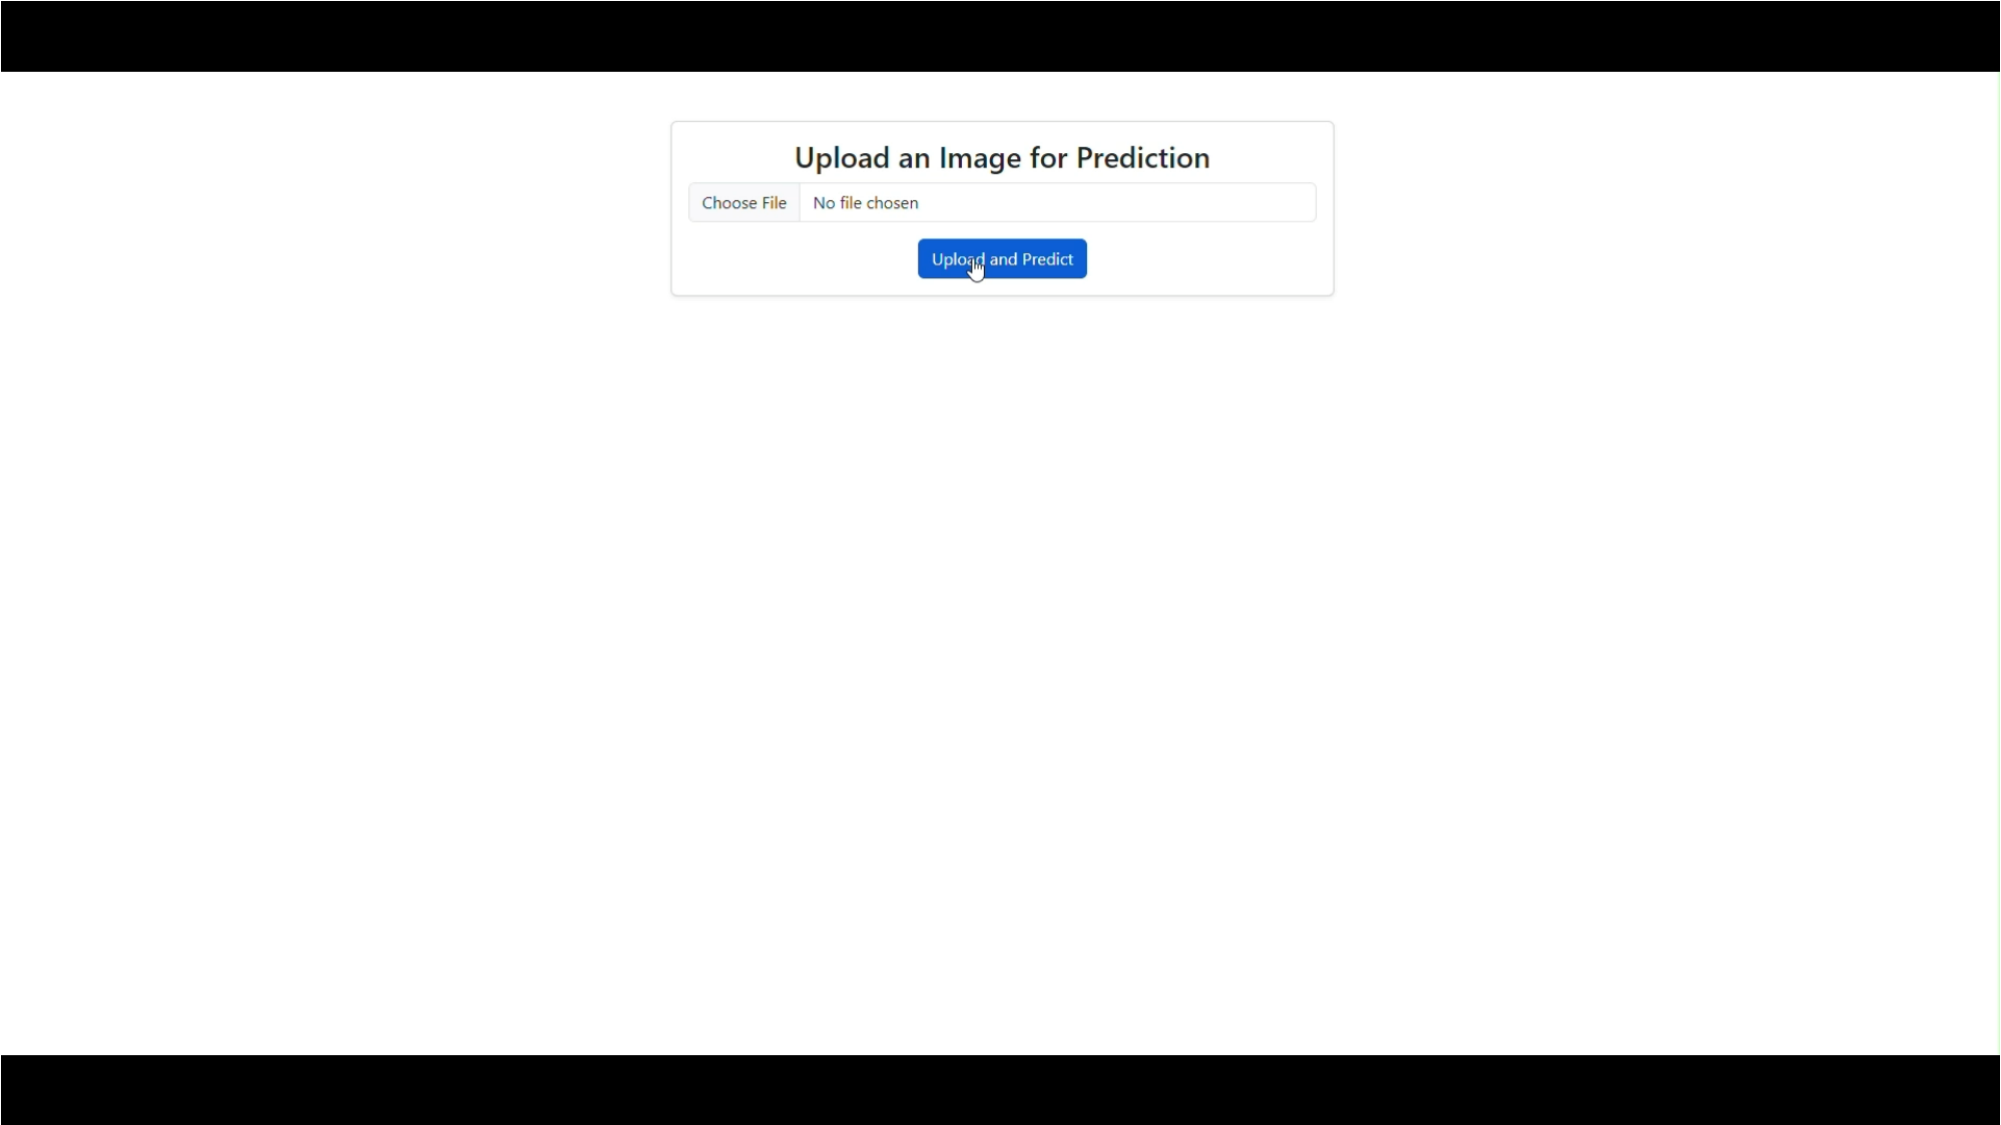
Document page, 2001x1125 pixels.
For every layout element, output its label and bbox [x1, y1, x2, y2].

text_box [0, 0, 2000, 1125]
